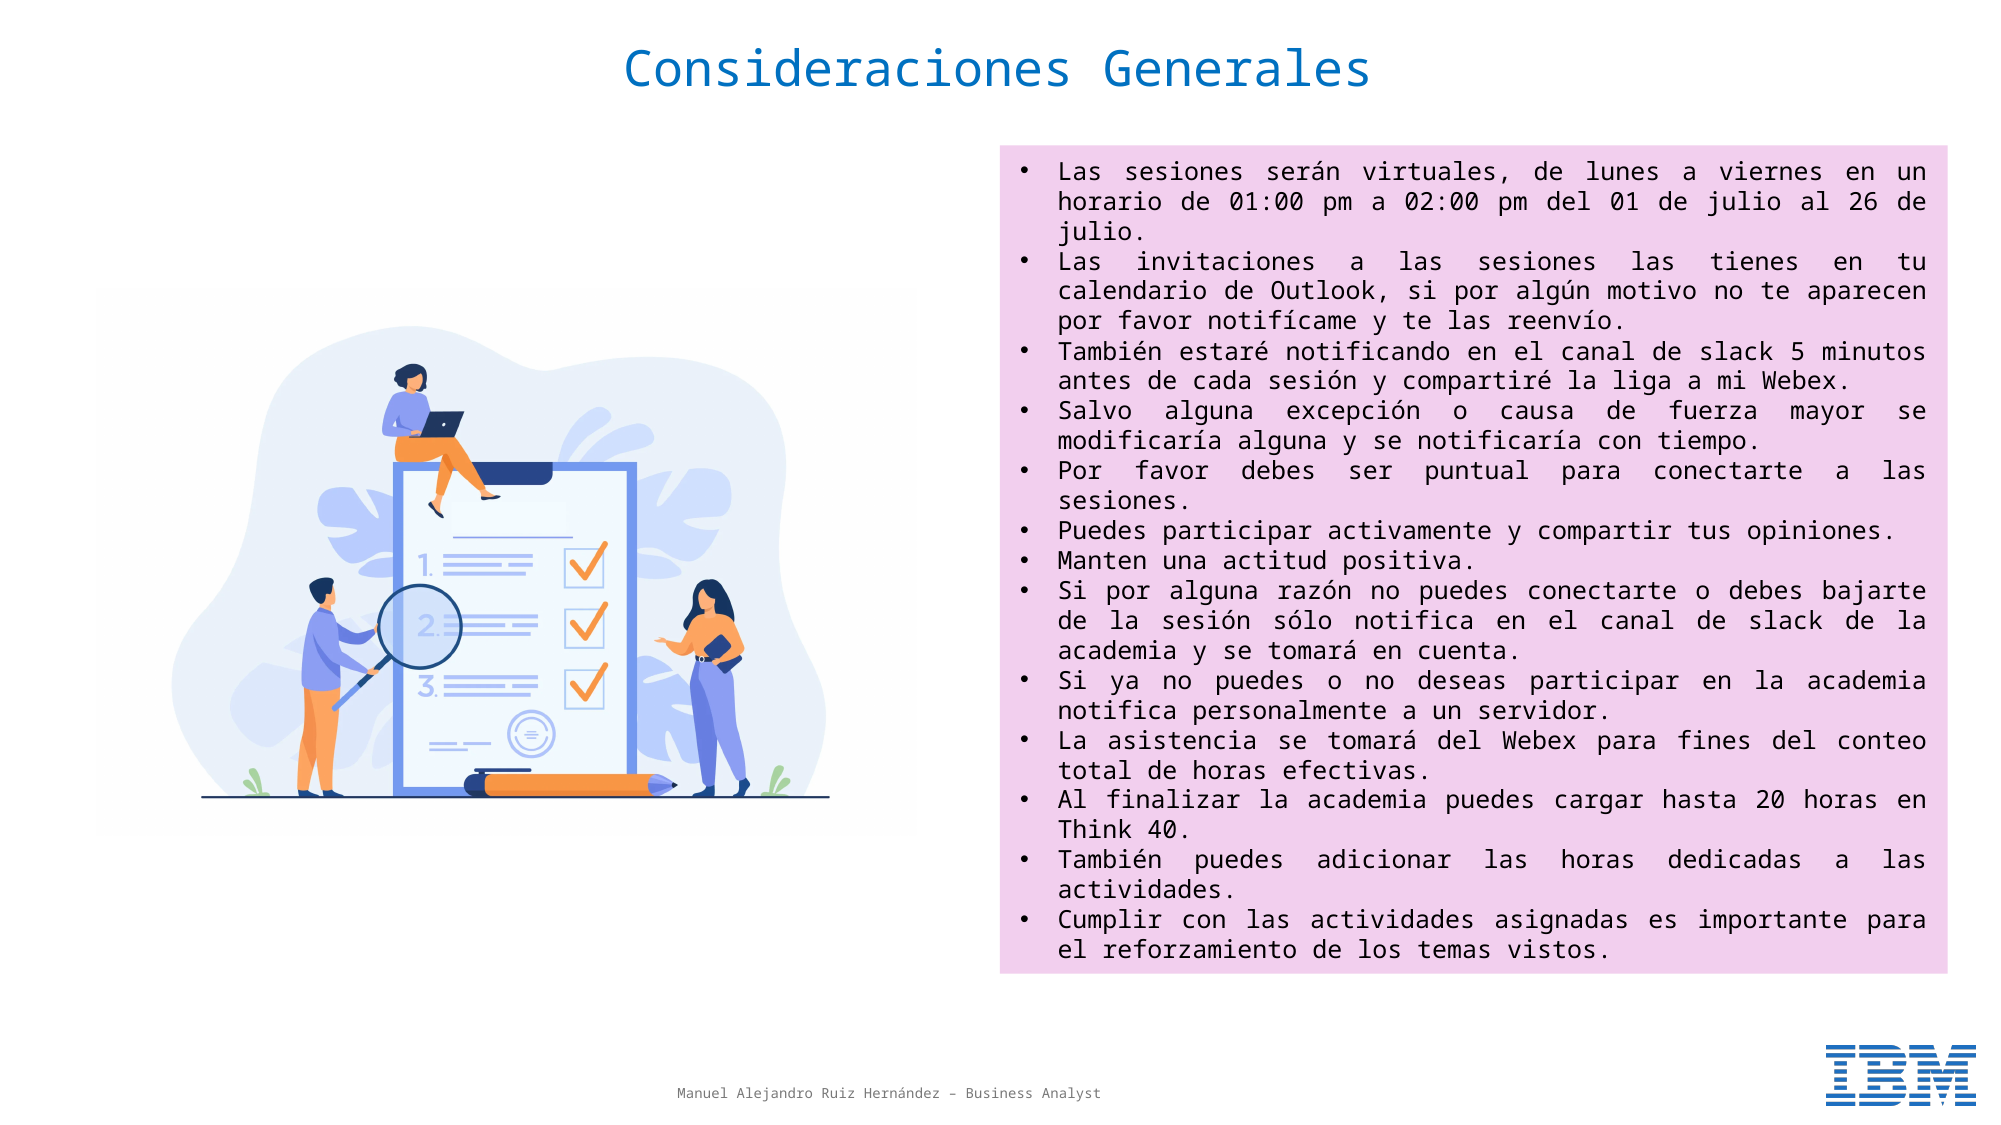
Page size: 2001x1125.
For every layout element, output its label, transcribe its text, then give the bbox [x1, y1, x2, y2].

text_box Las sesiones serán virtuales, de lunes a viernes en un horario de 01:00 pm a 02:00 pm del 01 de julio al 26 de julio. Las invitaciones a las sesiones las tienes en tu calendario de Outlook, si por algún motivo no te aparecen por favor notifícame y te las reenvío. También estaré notificando en el canal de slack 5 minutos antes de cada sesión y compartiré la liga a mi Webex. Salvo alguna excepción o causa de fuerza mayor se modificaría alguna y se notificaría con tiempo. Por favor debes ser puntual para conectarte a las sesiones. Puedes participar activamente y compartir tus opiniones. Manten una actitud positiva. Si por alguna razón no puedes conectarte o debes bajarte de la sesión sólo notifica en el canal de slack de la academia y se tomará en cuenta. Si ya no puedes o no deseas participar en la academia notifica personalmente a un servidor. La asistencia se tomará del Webex para fines del conteo total de horas efectivas. Al finalizar la academia puedes cargar hasta 20 horas en Think 40. También puedes adicionar las horas dedicadas a las actividades. Cumplir con las actividades asignadas es importante para el reforzamiento de los temas vistos. [999, 144, 1949, 975]
picture [1826, 1045, 1977, 1107]
footer Manuel Alejandro Ruiz Hernández – Business Analyst [662, 1063, 1338, 1124]
picture [95, 288, 918, 837]
text_box Consideraciones Generales [506, 26, 1490, 107]
